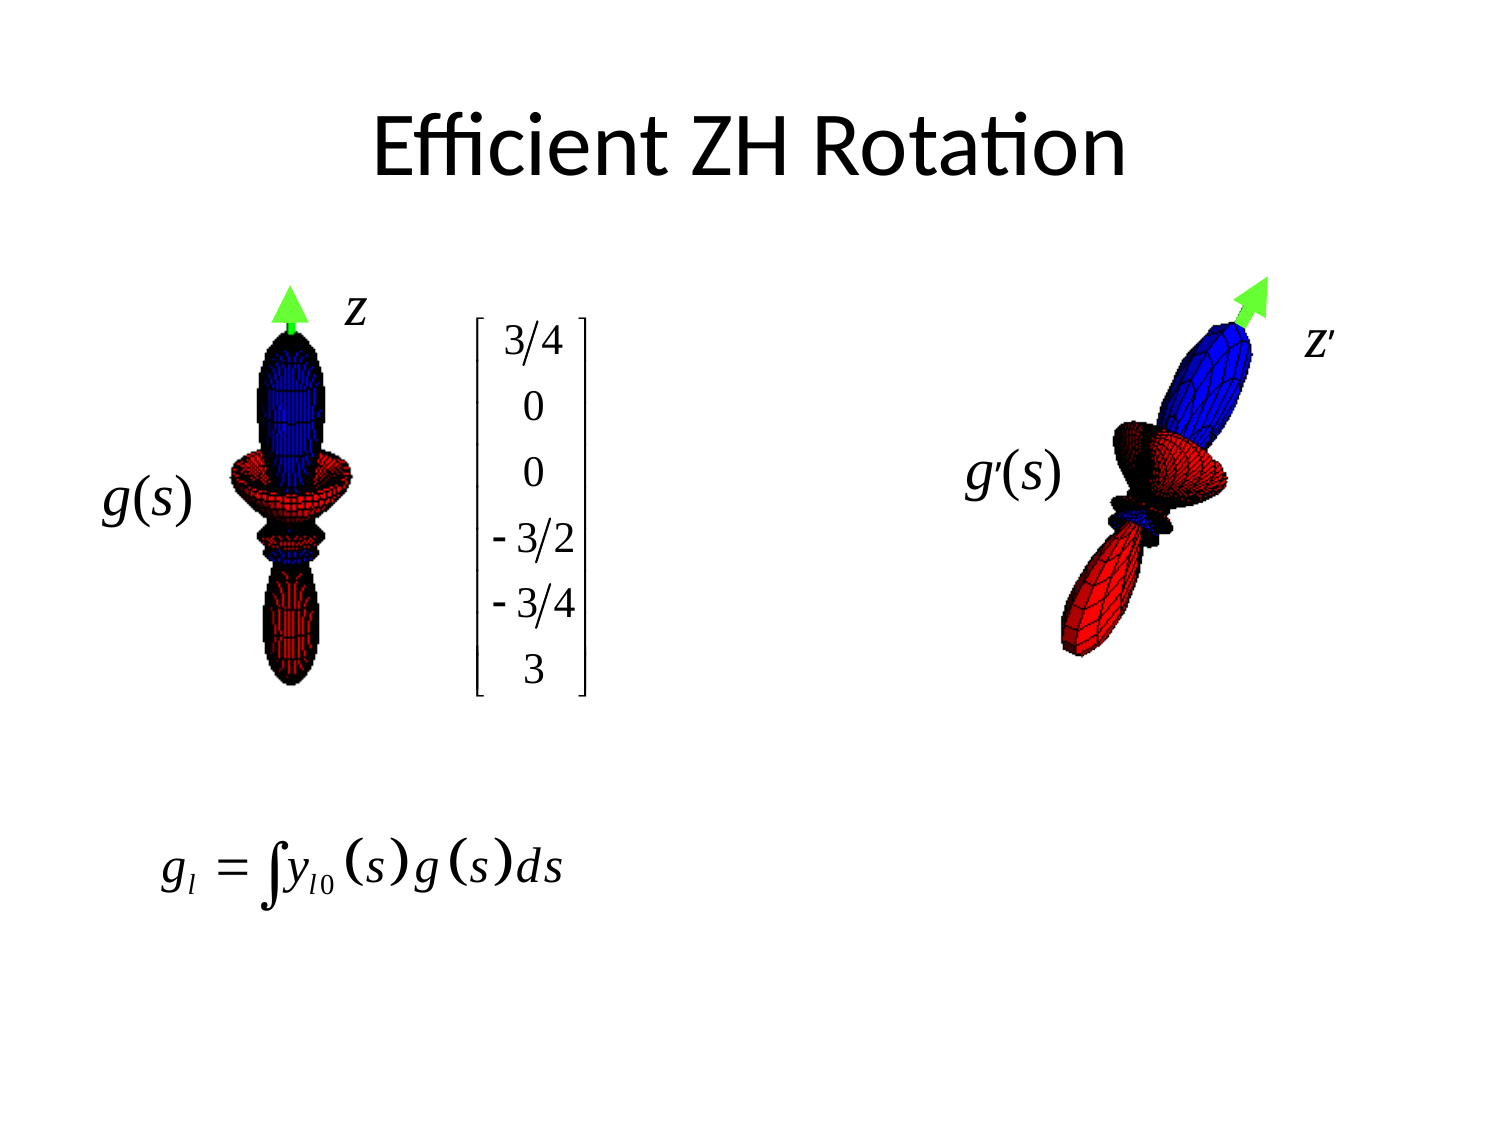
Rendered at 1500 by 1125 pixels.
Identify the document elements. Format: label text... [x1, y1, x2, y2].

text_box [466, 310, 602, 705]
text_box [138, 259, 418, 708]
text_box g’(s) [938, 423, 1034, 509]
text_box g(s) [82, 449, 133, 534]
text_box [151, 823, 572, 916]
title Efficient ZH Rotation [75, 45, 1425, 233]
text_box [1039, 272, 1356, 672]
